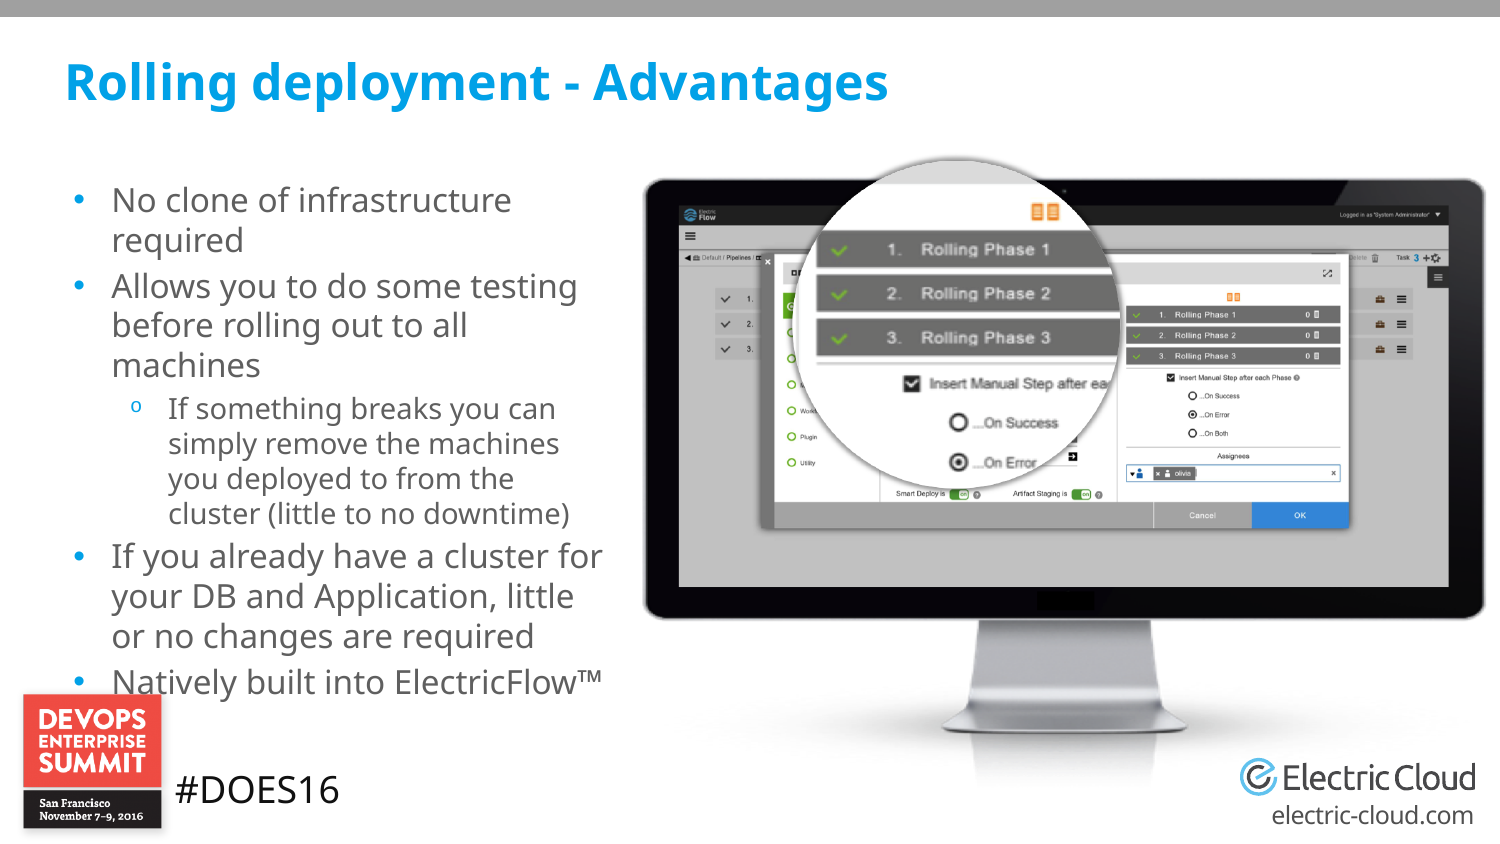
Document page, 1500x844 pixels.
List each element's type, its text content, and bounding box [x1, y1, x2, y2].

picture [629, 115, 1500, 798]
picture [21, 693, 163, 829]
list No clone of infrastructure required Allows you to do some testing before rolling out to all machines If something breaks you can simply remove the machines you deployed to from the cluster (little to no downtime) If you already have a cluster for your DB and Application, little or no changes are required Natively built into ElectricFlow™ [50, 171, 624, 713]
title Rolling deployment - Advantages [50, 42, 1385, 119]
